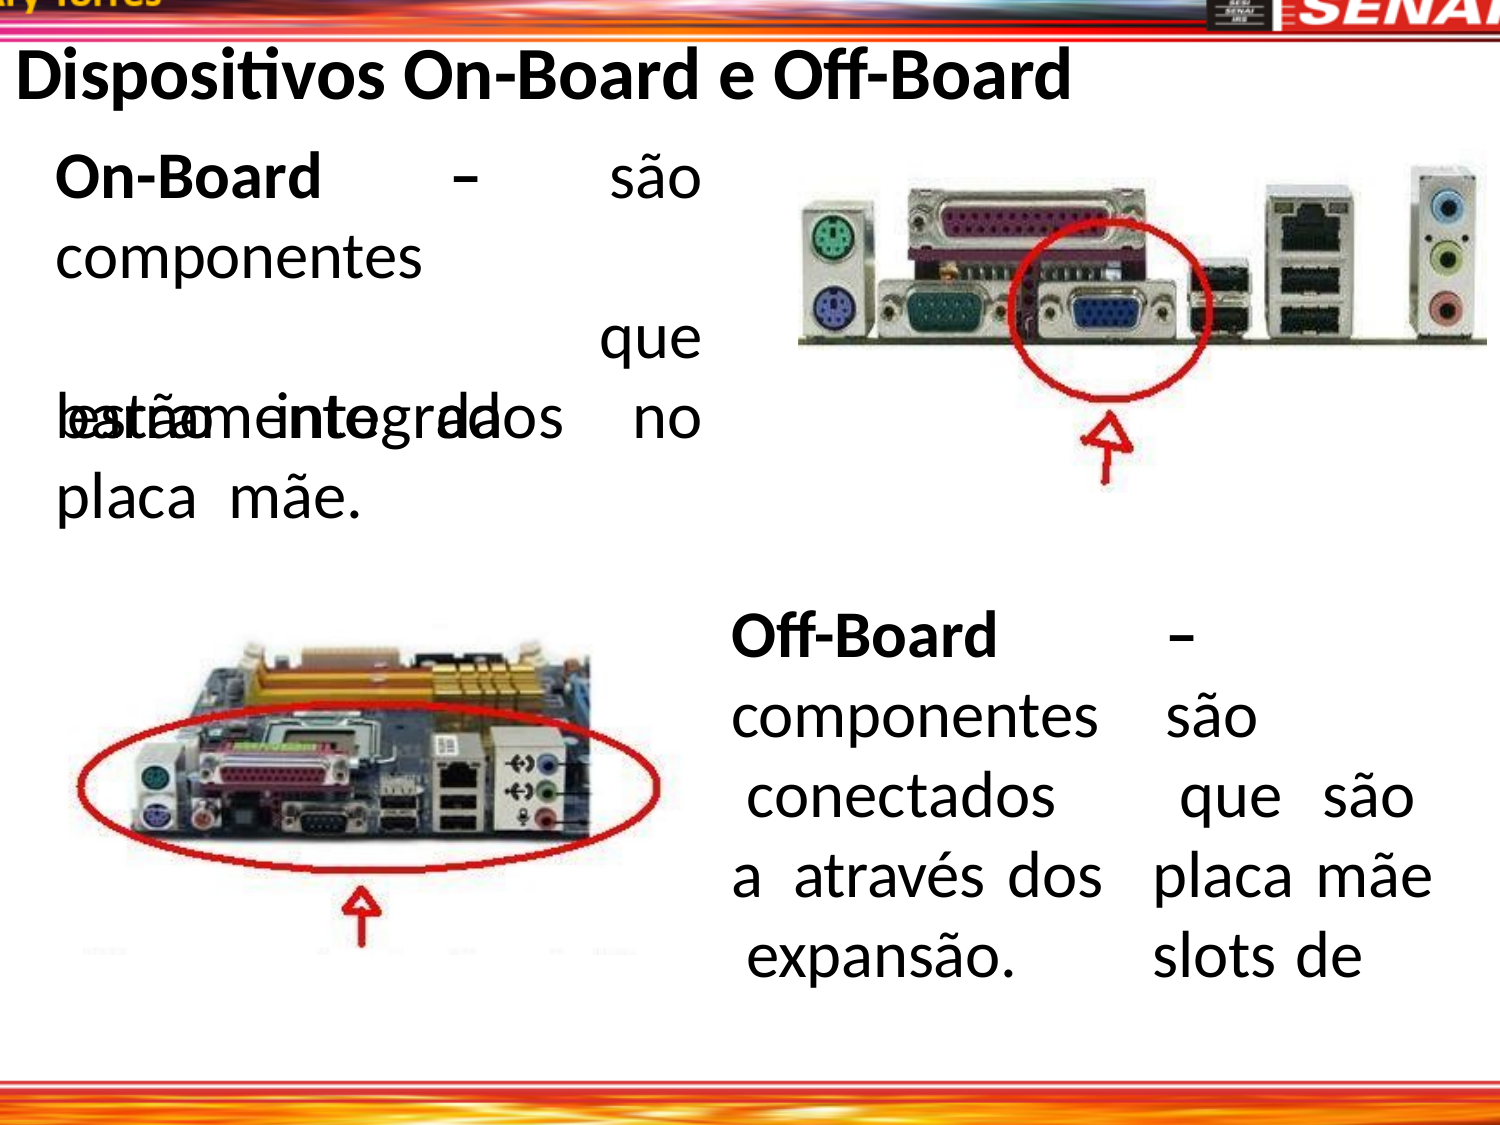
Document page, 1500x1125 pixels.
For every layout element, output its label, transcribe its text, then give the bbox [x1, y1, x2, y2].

title Dispositivos On-Board e Off-Board [12, 23, 1087, 213]
text_box – são que são placa mãe slots de [1152, 588, 1457, 991]
text_box são que estão integrados no [53, 129, 704, 452]
picture [0, 0, 1500, 1125]
text_box Off-Board componentes conectados a através dos expansão. [729, 588, 1115, 991]
text_box barramento da placa mãe. [53, 369, 703, 532]
